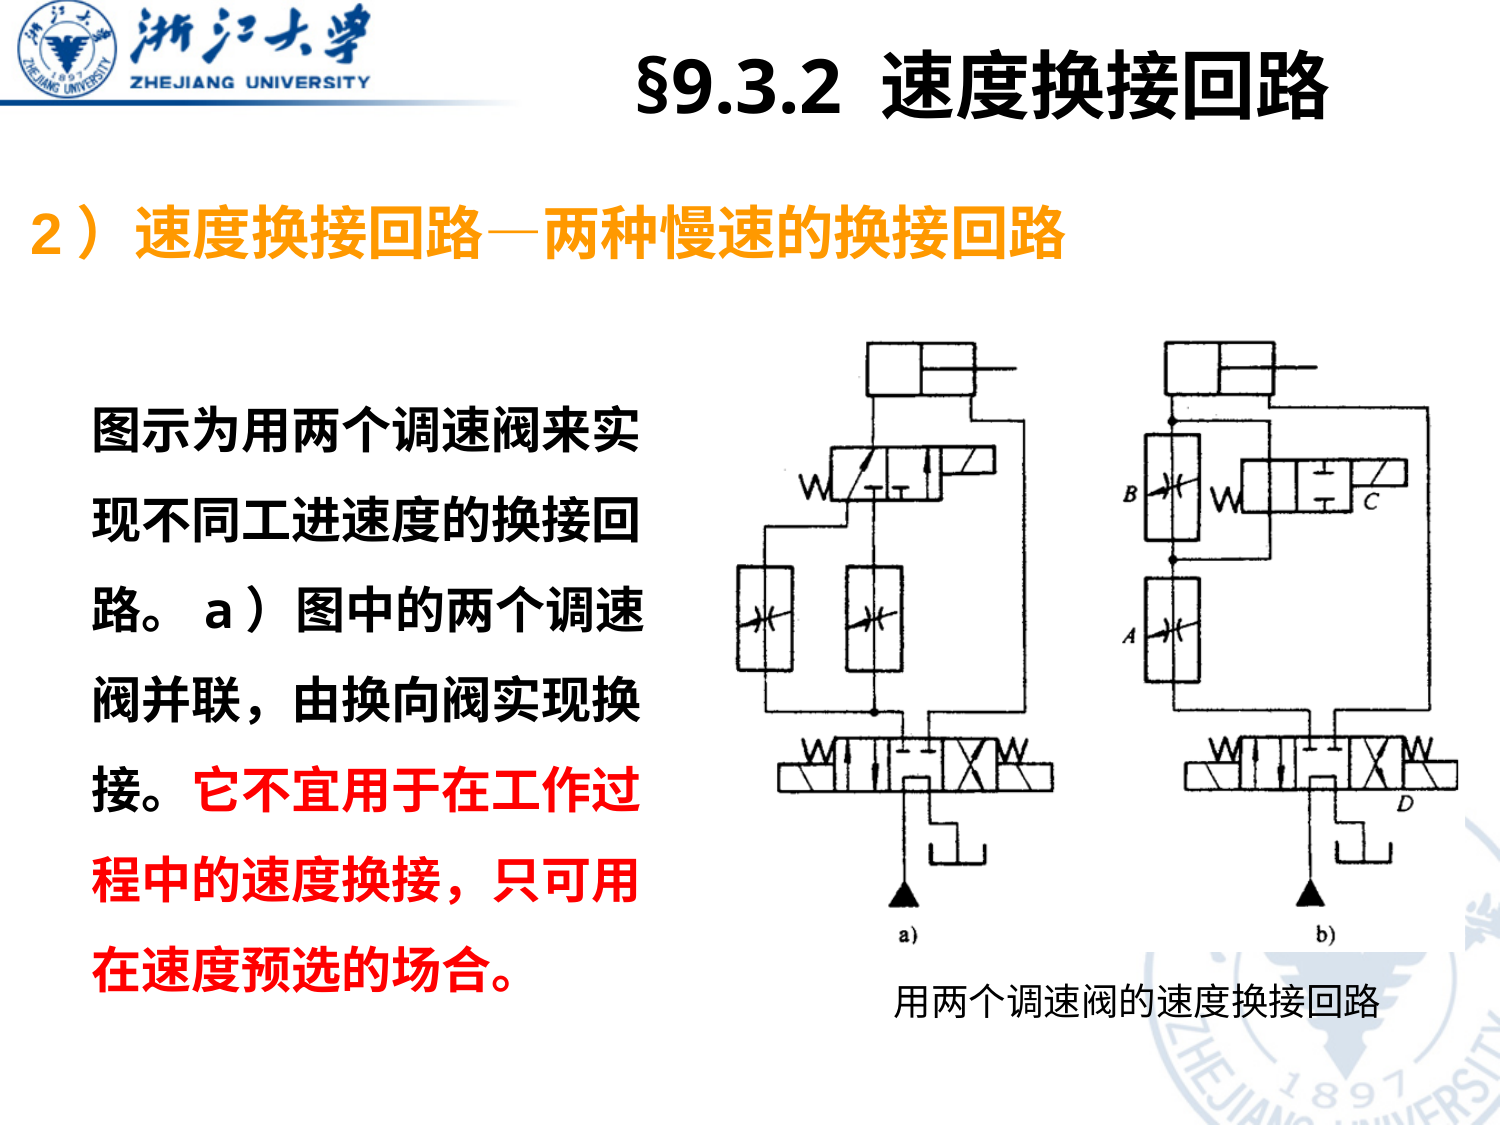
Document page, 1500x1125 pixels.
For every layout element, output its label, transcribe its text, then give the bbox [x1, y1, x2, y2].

text_box §9.3.2 速度换接回路 [620, 30, 1433, 136]
text_box 用两个调速阀的速度换接回路 [861, 970, 1405, 1031]
text_box 2）速度换接回路—两种慢速的换接回路 [15, 189, 1082, 275]
text_box 图示为用两个调速阀来实现不同工进速度的换接回路。a）图中的两个调速阀并联，由换向阀实现换接。它不宜用于在工作过程中的速度换接，只可用在速度预选的场合。 [76, 361, 676, 1007]
picture [0, 0, 1500, 1125]
